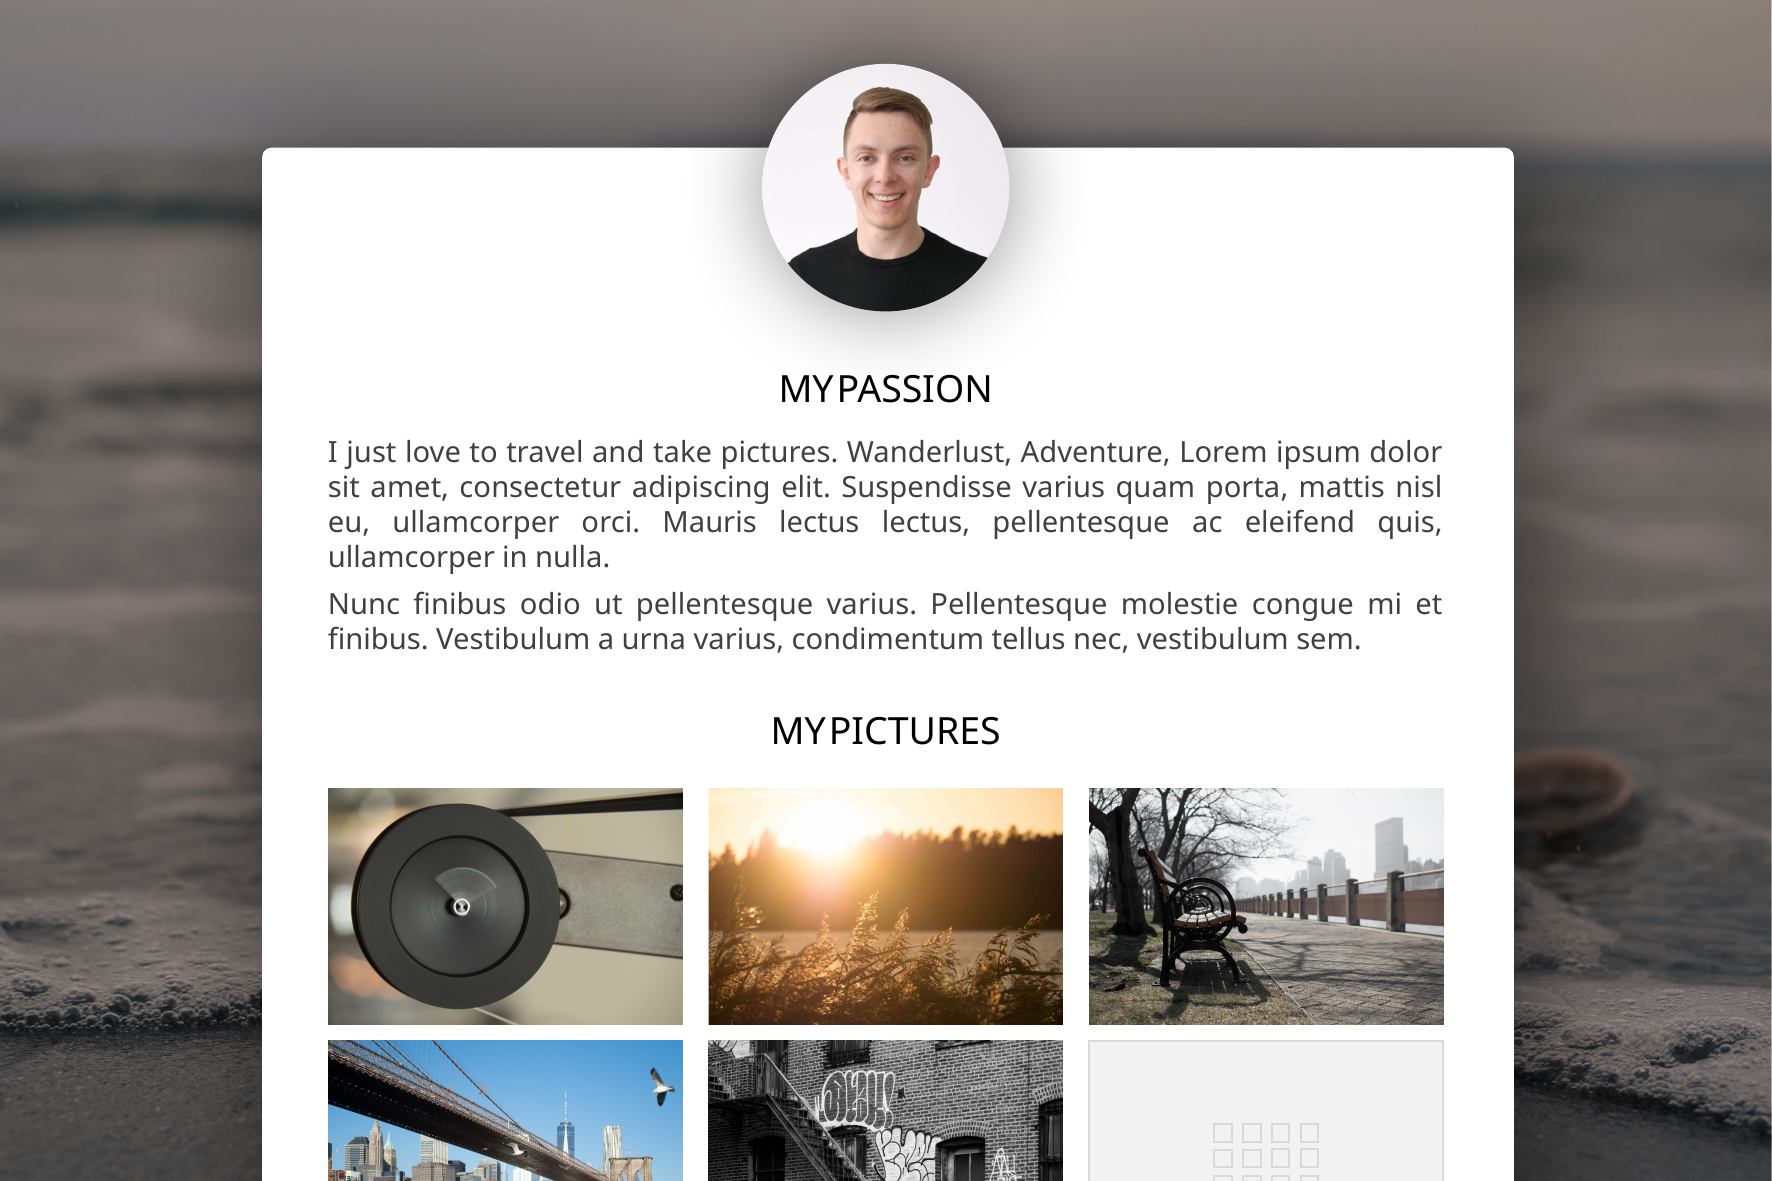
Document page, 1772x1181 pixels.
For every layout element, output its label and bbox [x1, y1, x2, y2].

picture [0, 0, 1772, 1181]
text_box [328, 699, 1444, 1181]
text_box [327, 357, 1444, 629]
